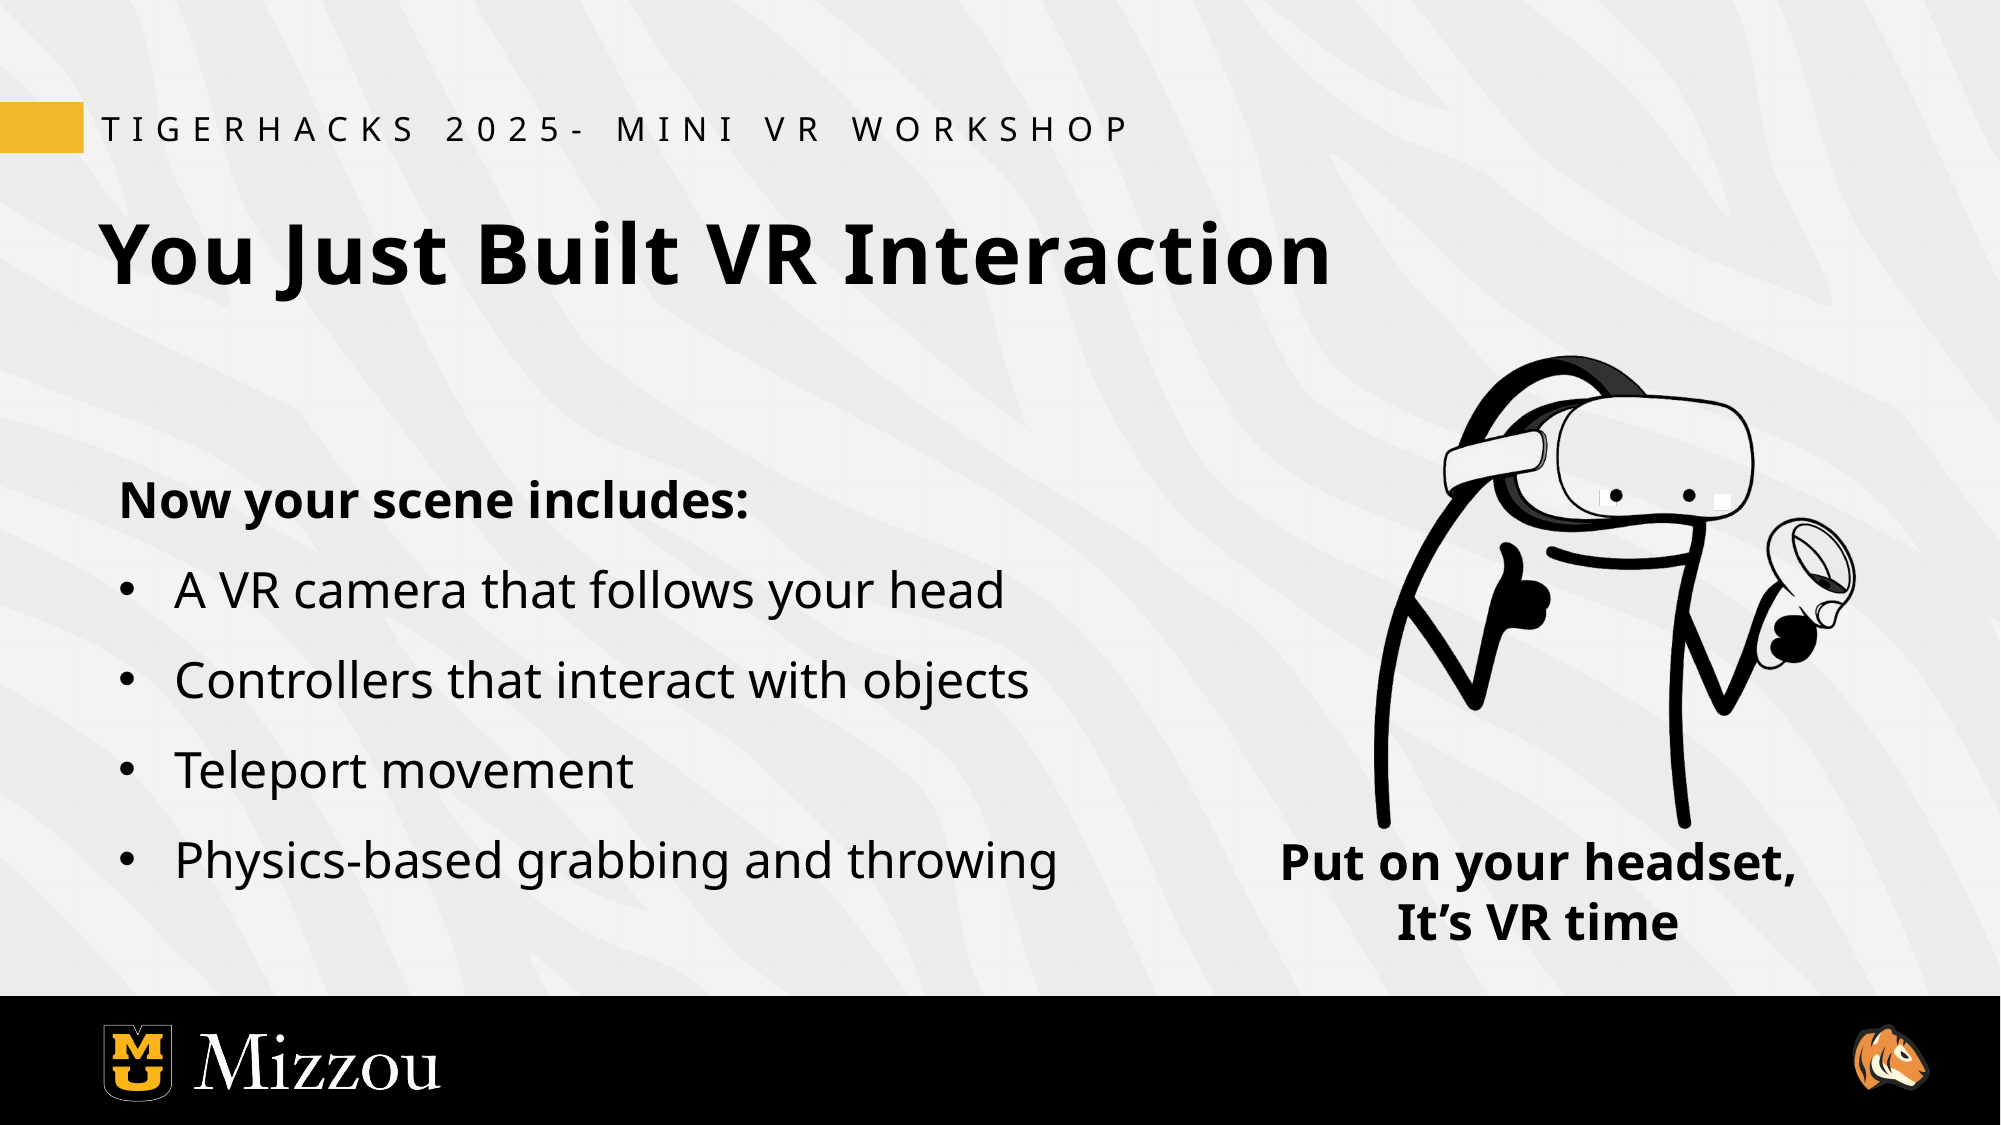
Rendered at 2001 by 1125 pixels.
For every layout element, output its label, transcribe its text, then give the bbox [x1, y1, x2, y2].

text_box Now your scene includes: A VR camera that follows your head Controllers that interact with objects Teleport movement Physics-based grabbing and throwing [103, 430, 1215, 896]
picture [89, 1013, 455, 1110]
picture [0, 0, 2001, 996]
text_box Put on your headset, It’s VR time [1257, 823, 1821, 959]
title You Just Built VR Interaction [83, 189, 1907, 327]
list TigerHacks 2025- Mini VR Workshop [86, 102, 1907, 154]
picture [1820, 1021, 1957, 1098]
